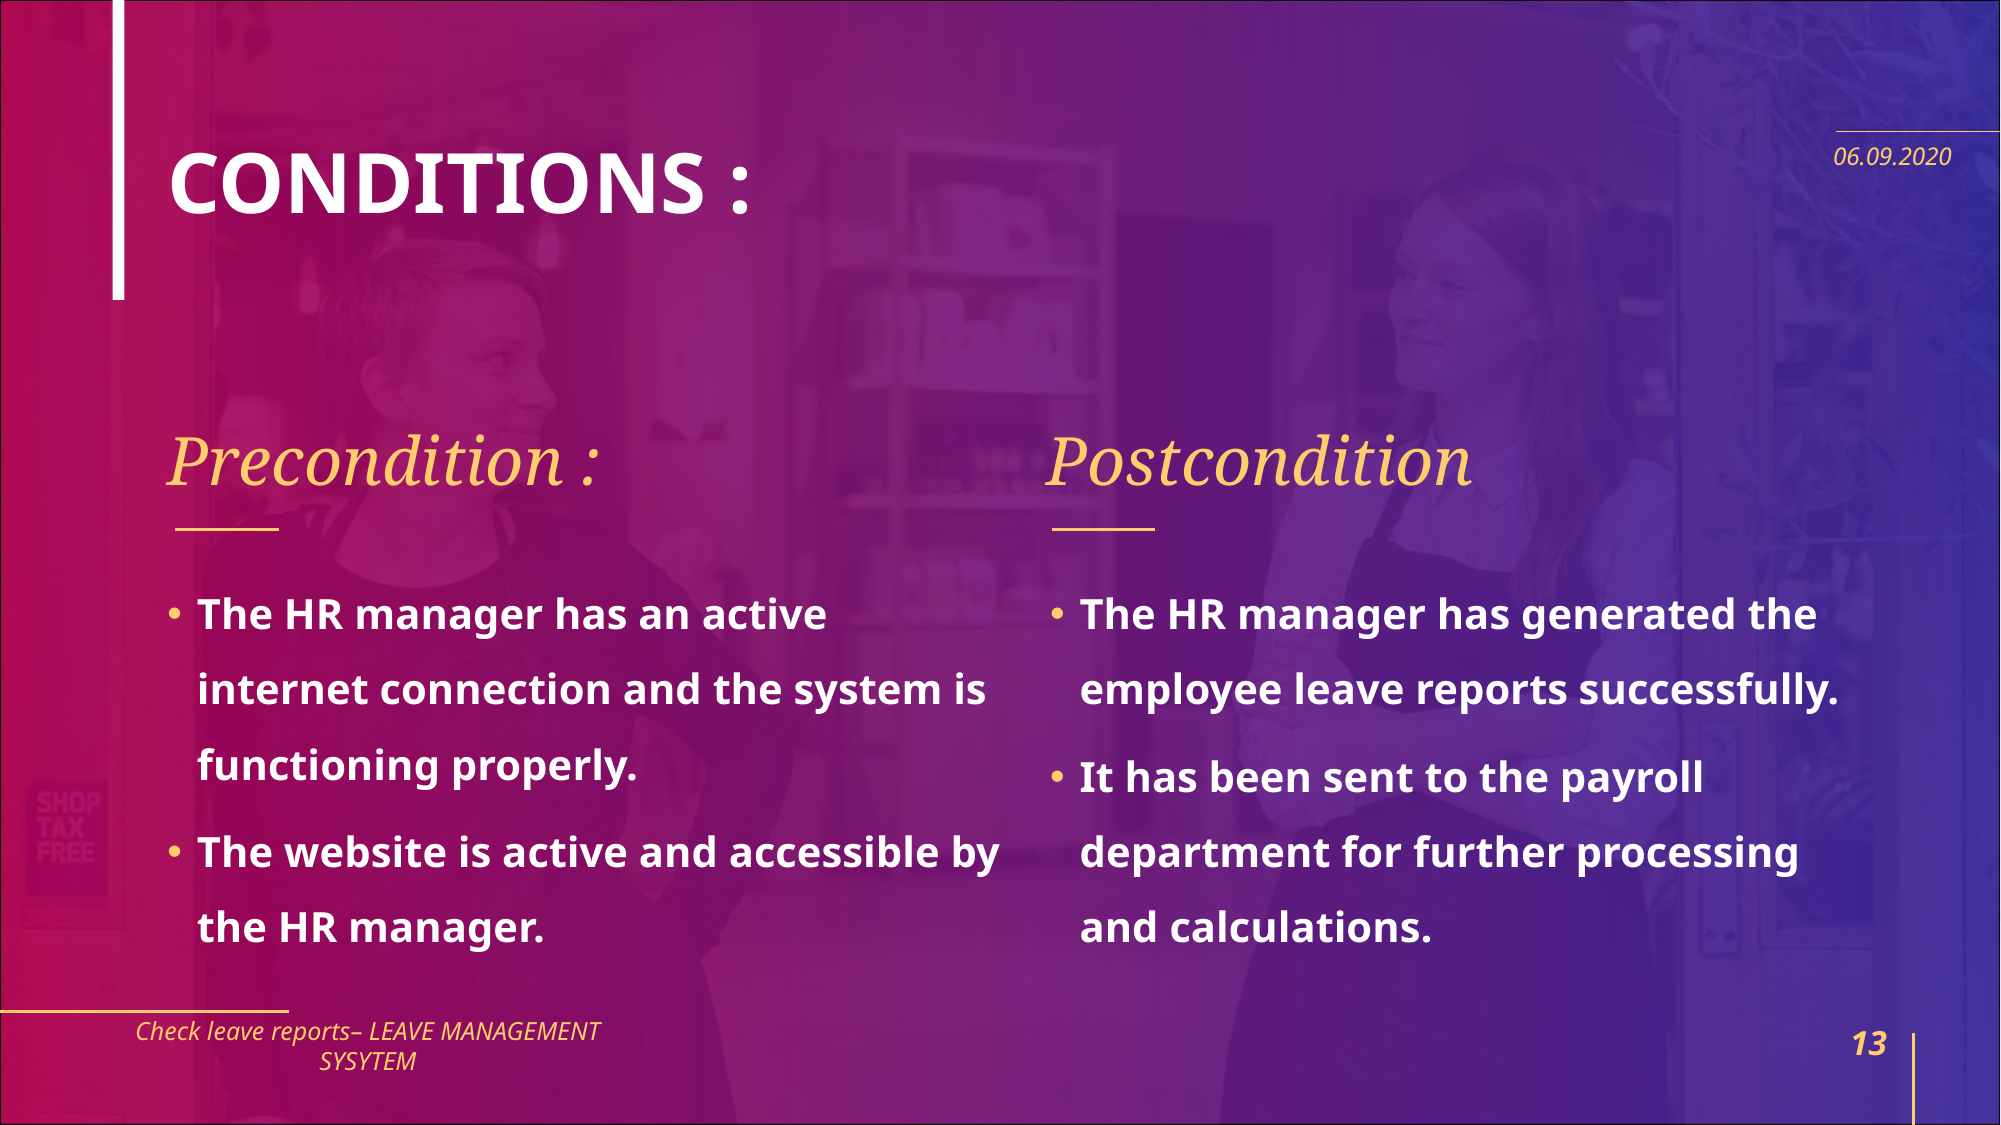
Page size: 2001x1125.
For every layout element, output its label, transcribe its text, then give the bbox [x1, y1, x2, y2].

slide_number 13 [1451, 1015, 1902, 1075]
list 06.09.2020 [1818, 137, 1988, 192]
footer Check leave reports– LEAVE MANAGEMENT SYSYTEM [100, 1015, 636, 1075]
list The HR manager has generated the employee leave reports successfully. It has been sent to the payroll department for further processing and calculations. [1035, 555, 1882, 1011]
list The HR manager has an active internet connection and the system is functioning properly. The website is active and accessible by the HR manager. [152, 555, 1020, 1011]
list Precondition : [152, 372, 999, 508]
list Postcondition [1030, 372, 1882, 508]
title CONDITIONS : [152, 118, 1878, 254]
